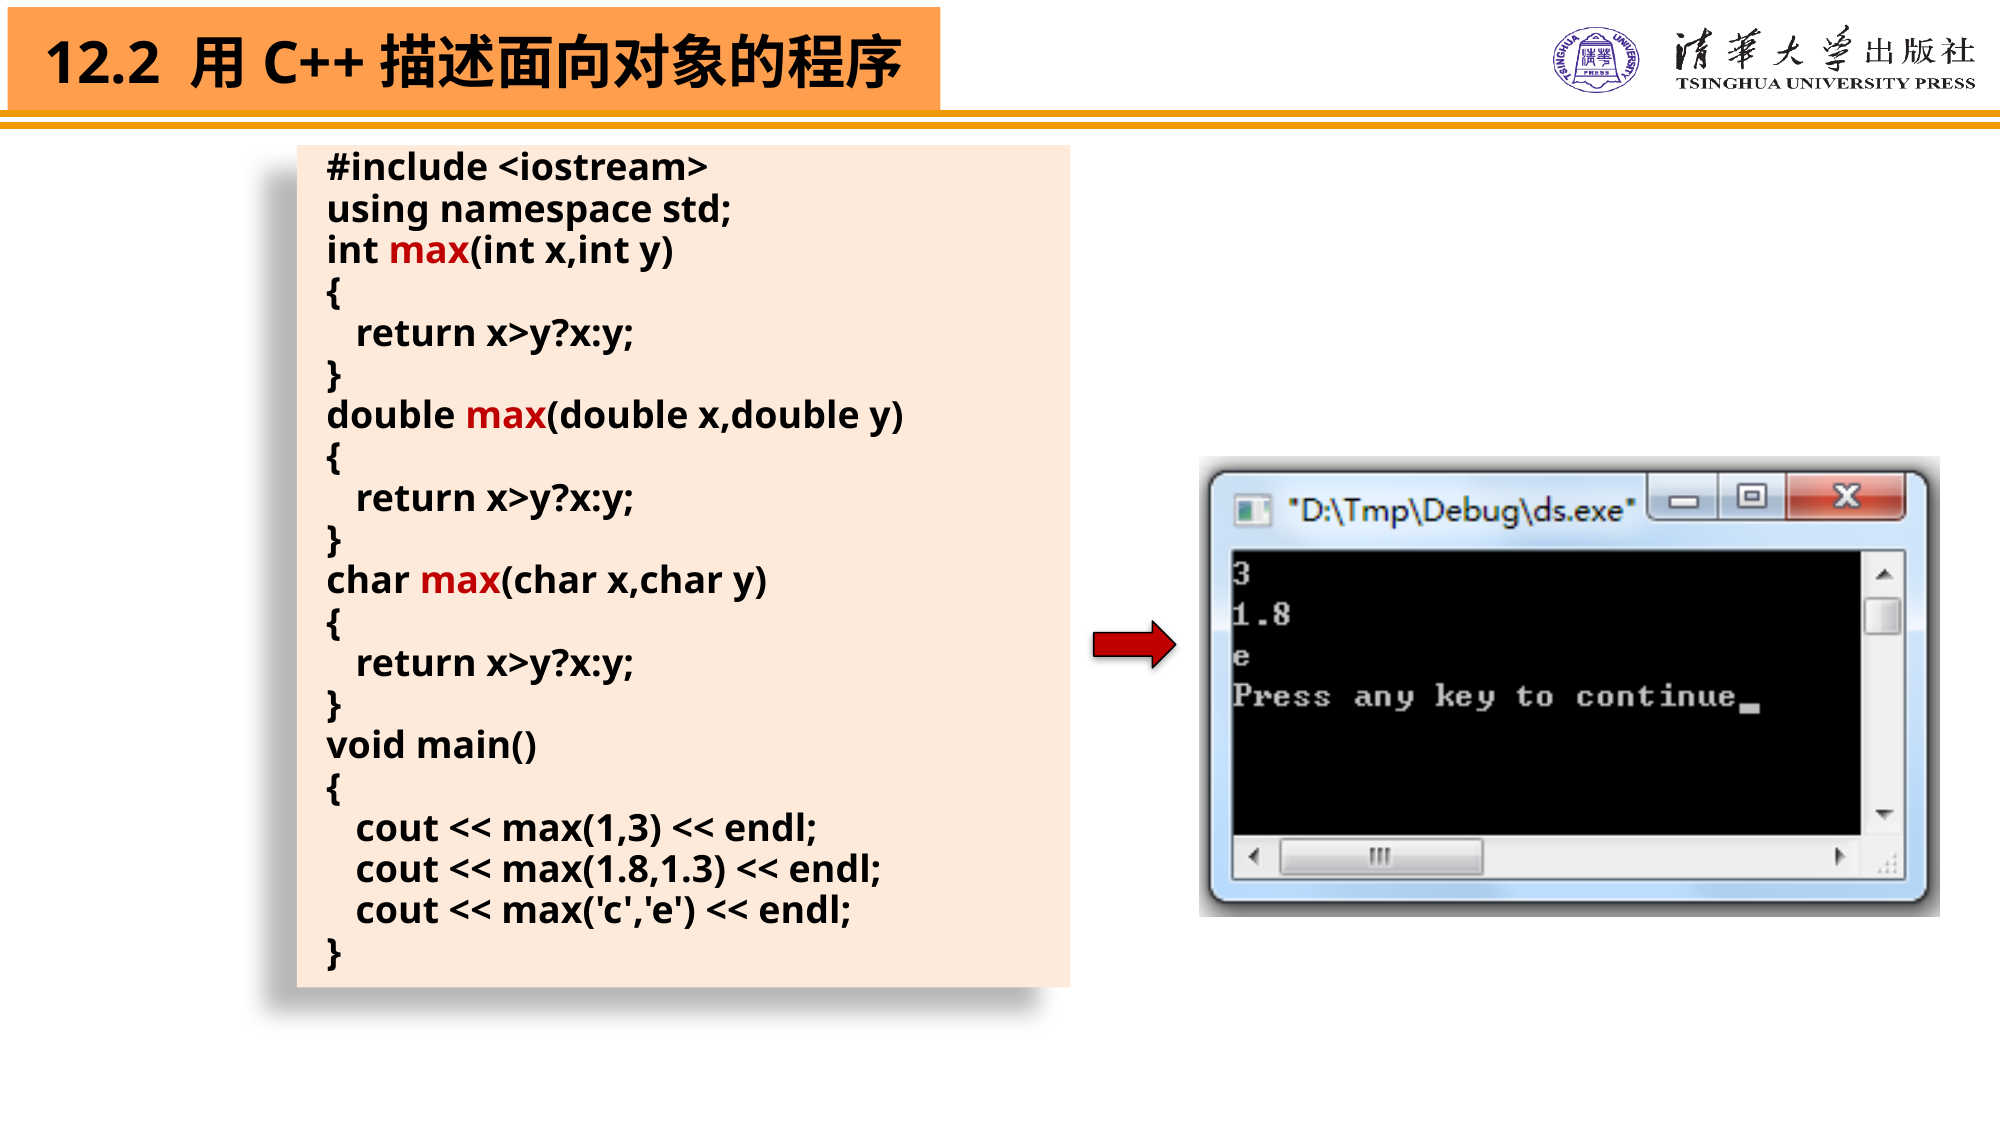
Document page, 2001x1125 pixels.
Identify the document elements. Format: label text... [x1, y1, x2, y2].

text_box #include <iostream> using namespace std; int max(int x,int y) { return x>y?x:y; } double max(double x,double y) { return x>y?x:y; } char max(char x,char y) { return x>y?x:y; } void main() { cout << max(1,3) << endl; cout << max(1.8,1.3) << endl; cout << max('c','e') << endl; } [295, 143, 1072, 989]
text_box [1092, 620, 1177, 669]
picture [1198, 455, 1941, 917]
picture [1504, 0, 2001, 144]
